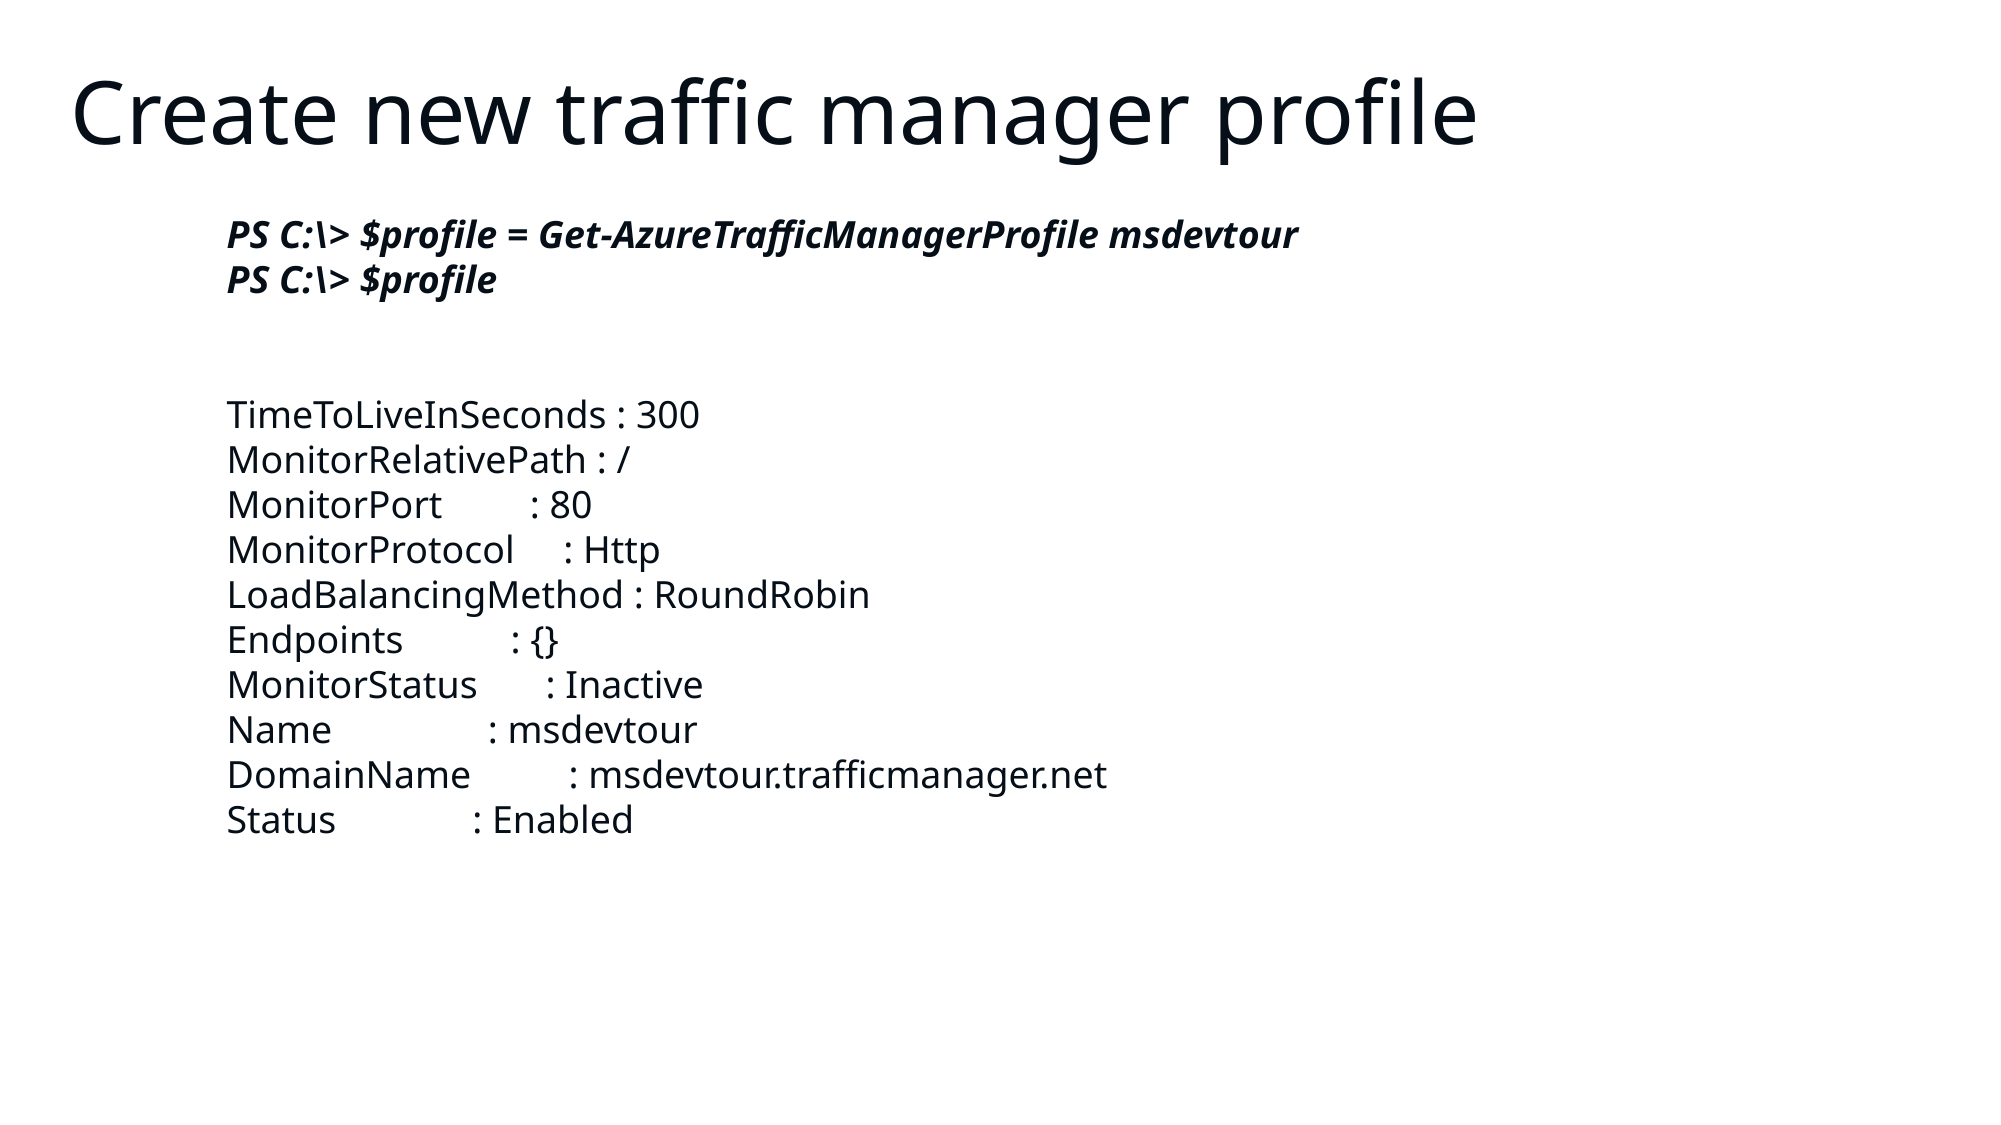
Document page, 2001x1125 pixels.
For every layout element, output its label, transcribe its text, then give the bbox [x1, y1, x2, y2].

text_box PS C:\> $profile = Get-AzureTrafficManagerProfile msdevtour PS C:\> $profile TimeToLiveInSeconds : 300 MonitorRelativePath : / MonitorPort : 80 MonitorProtocol : Http LoadBalancingMethod : RoundRobin Endpoints : {} MonitorStatus : Inactive Name : msdevtour DomainName : msdevtour.trafficmanager.net Status : Enabled [211, 204, 1315, 849]
title Create new traffic manager profile [64, 56, 1755, 175]
